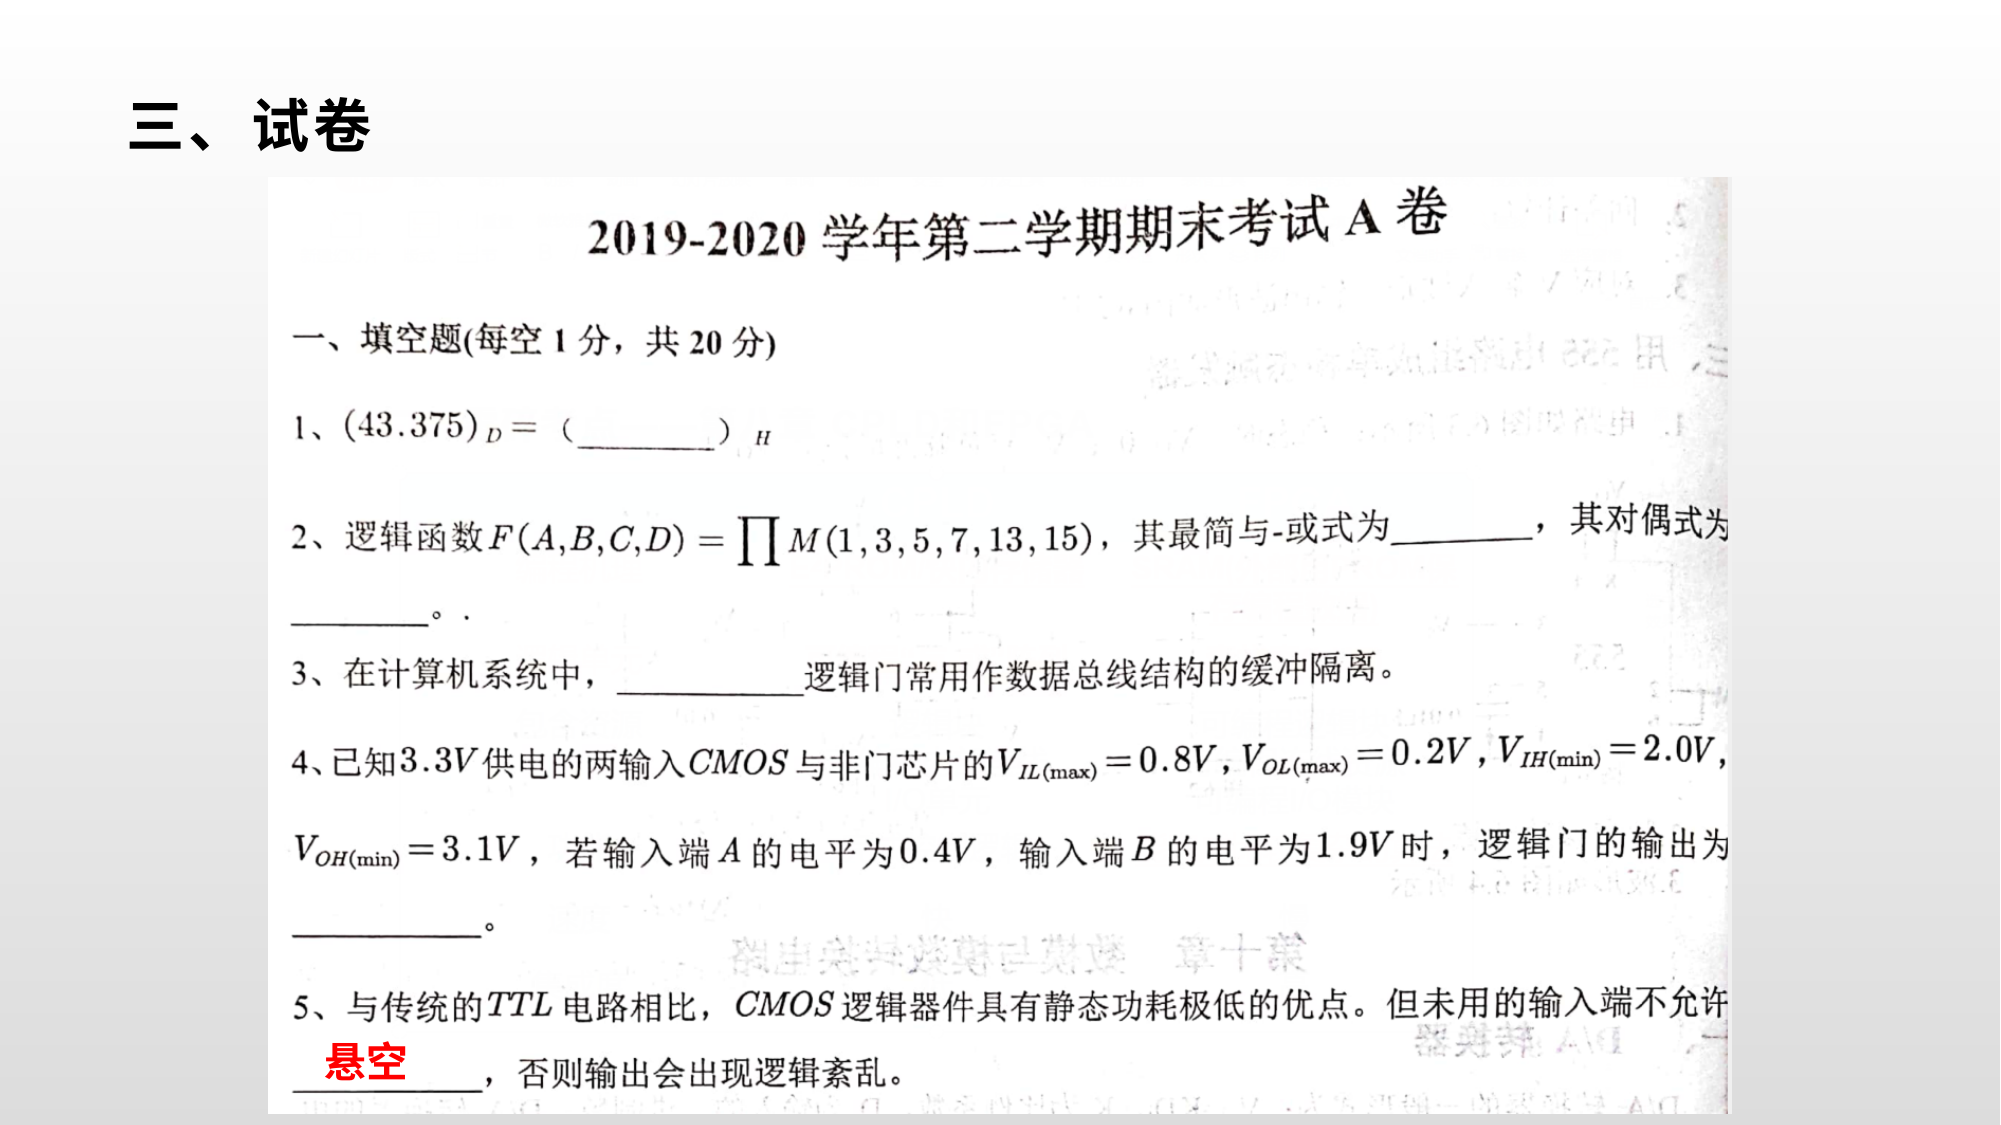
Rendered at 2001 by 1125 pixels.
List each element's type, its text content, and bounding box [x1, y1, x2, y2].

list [268, 177, 1732, 1114]
title 三、试卷 [109, 70, 1891, 178]
